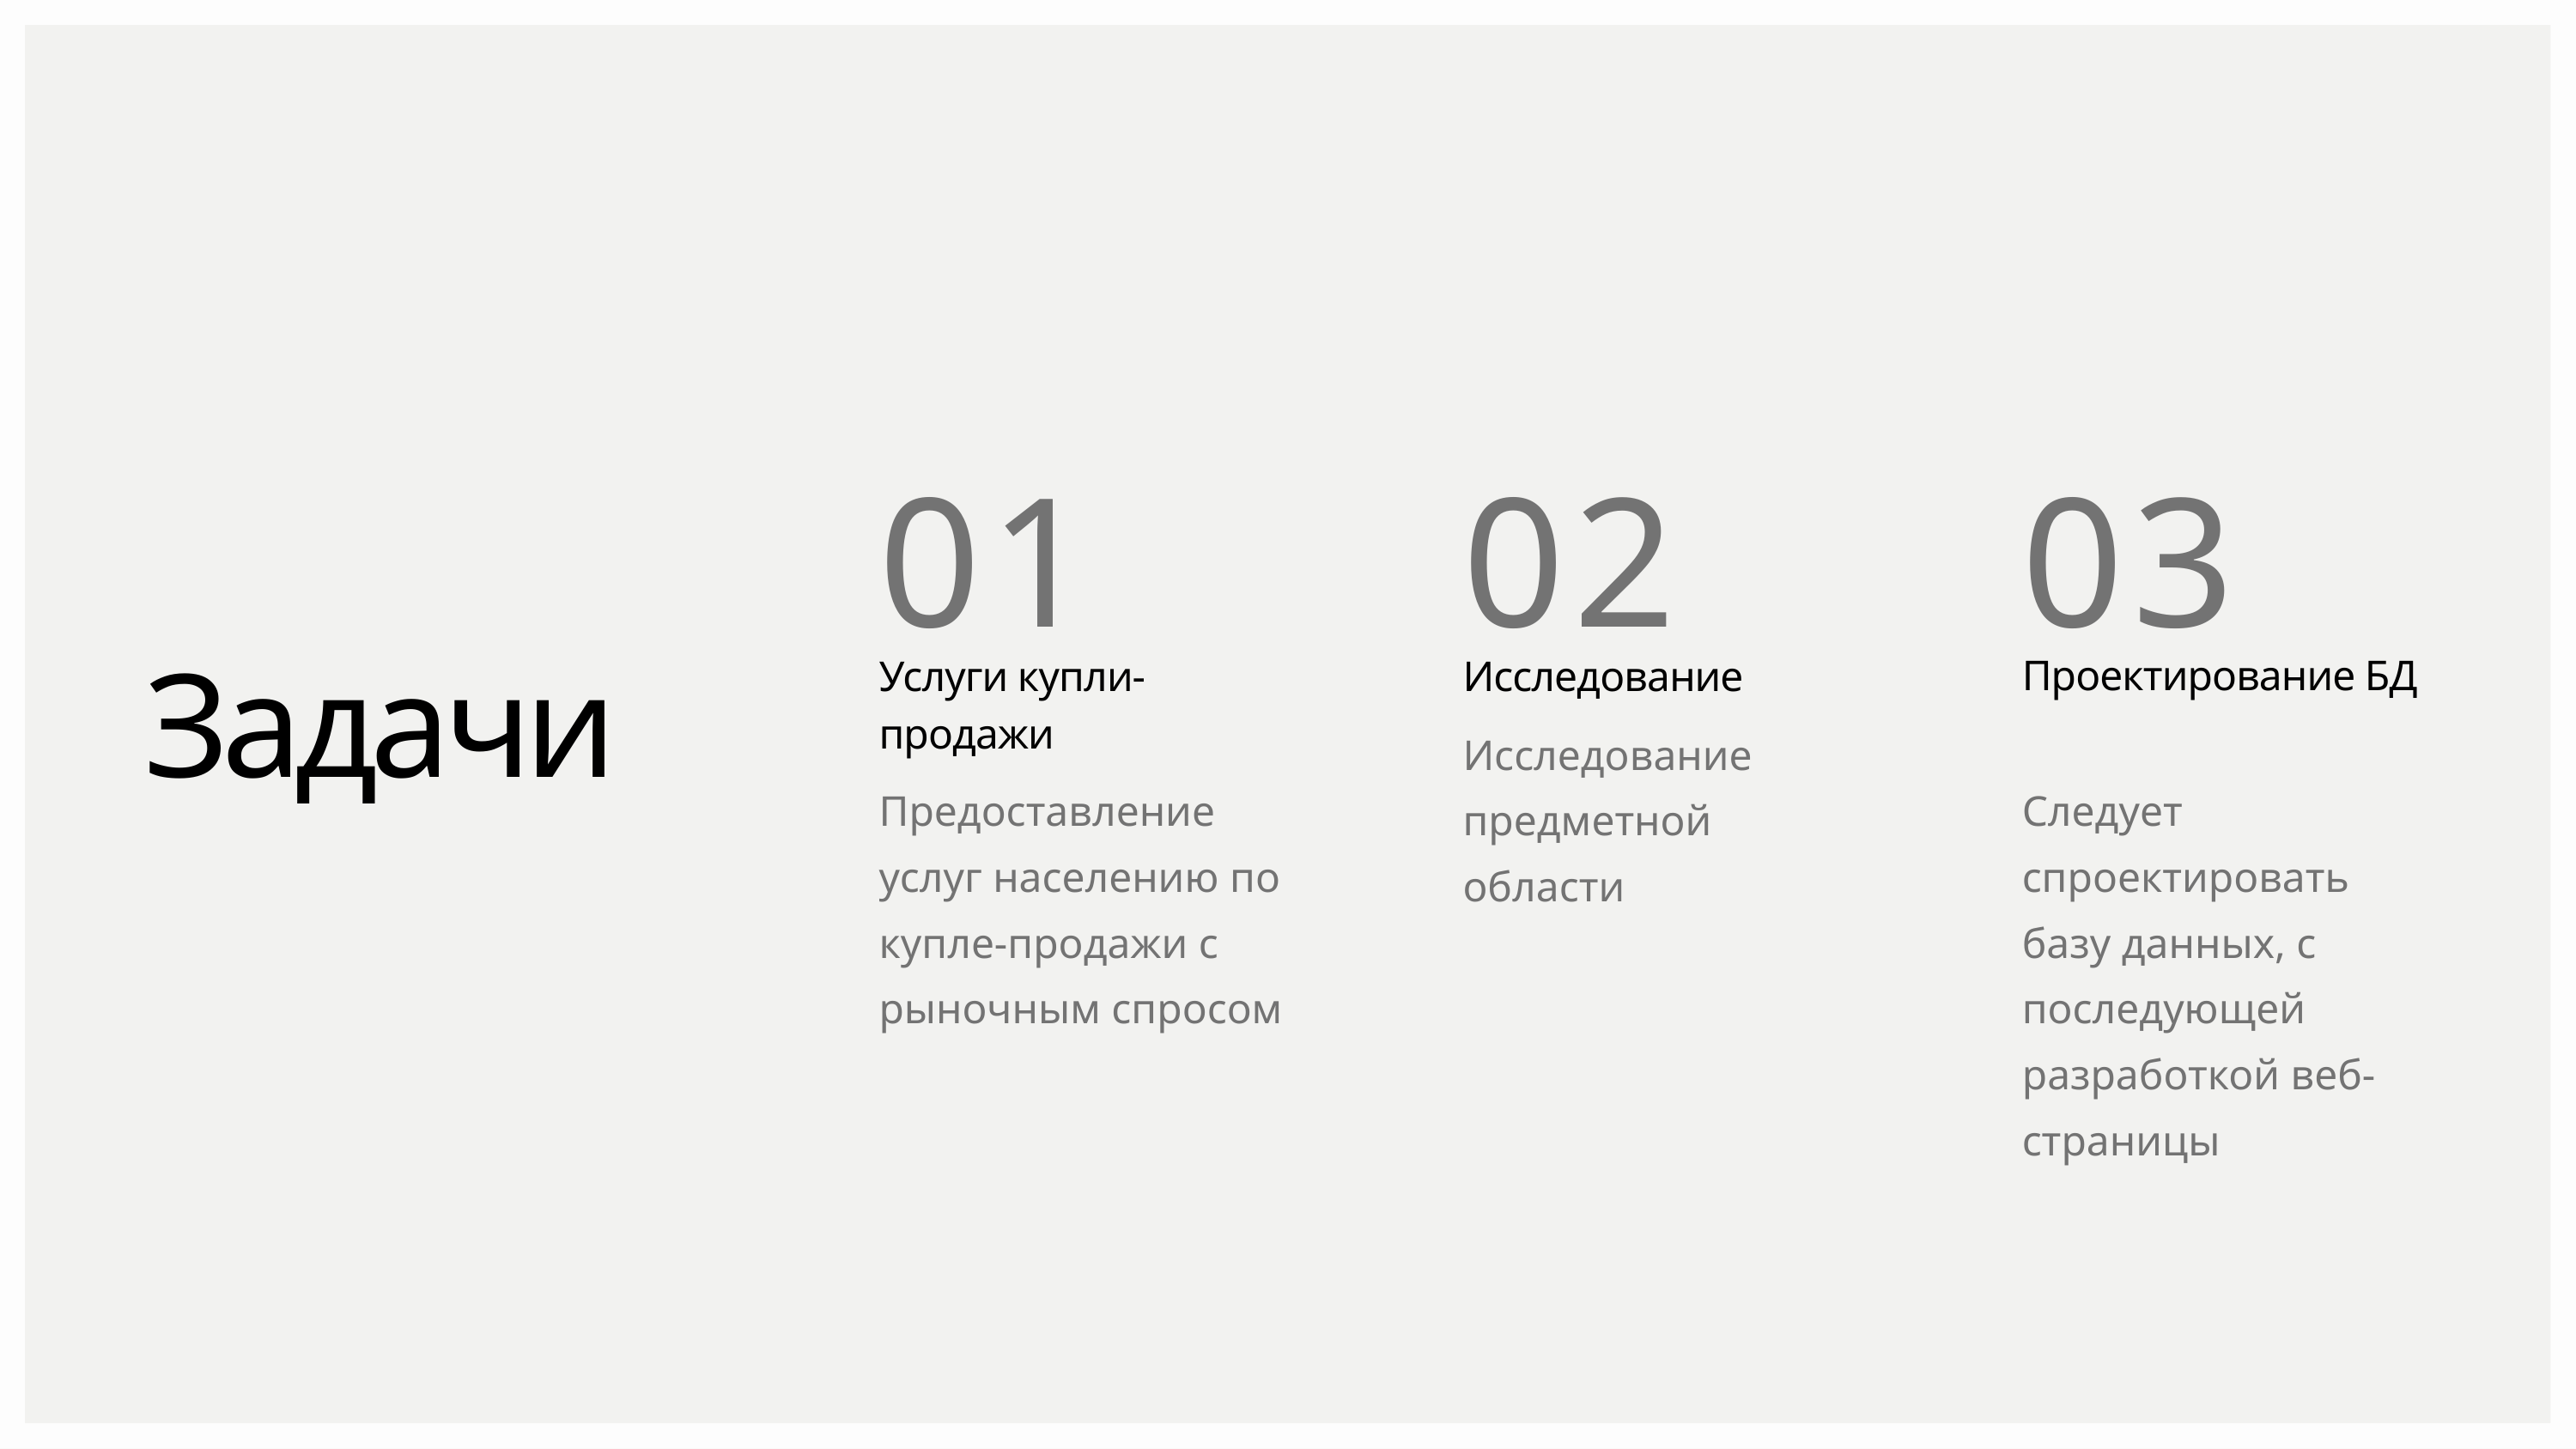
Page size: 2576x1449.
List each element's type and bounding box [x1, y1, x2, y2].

text_box [878, 432, 1289, 1025]
text_box [0, 0, 2576, 1449]
text_box [1462, 432, 1873, 903]
text_box [2021, 432, 2432, 1156]
